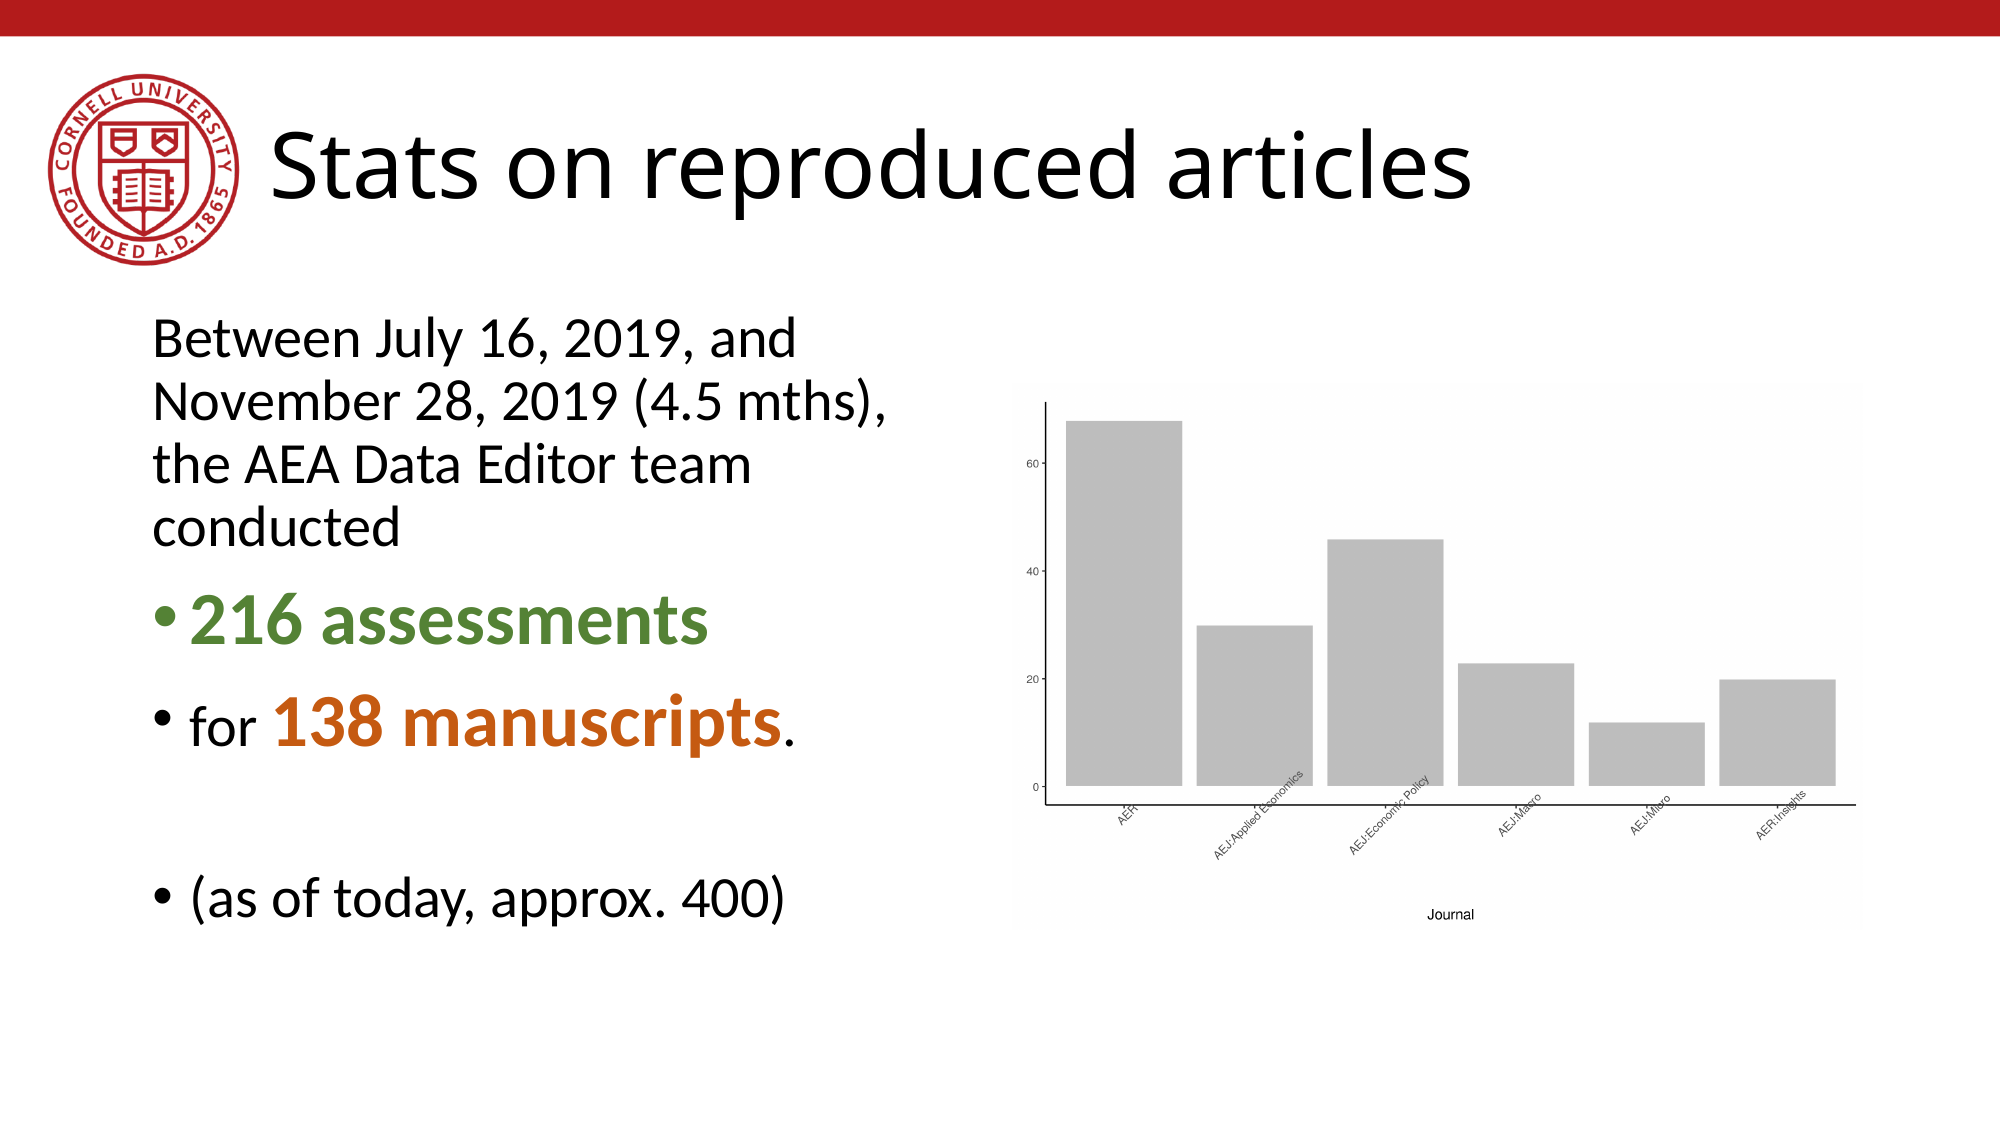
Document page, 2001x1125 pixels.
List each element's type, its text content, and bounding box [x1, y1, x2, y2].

title Stats on reproduced articles [254, 59, 1863, 278]
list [1012, 383, 1863, 930]
picture [39, 65, 254, 274]
list Between July 16, 2019, and November 28, 2019 (4.5 mths), the AEA Data Editor team conducted 216 assessments for 138 manuscripts. (as of today, approx. 400) [137, 299, 988, 1014]
